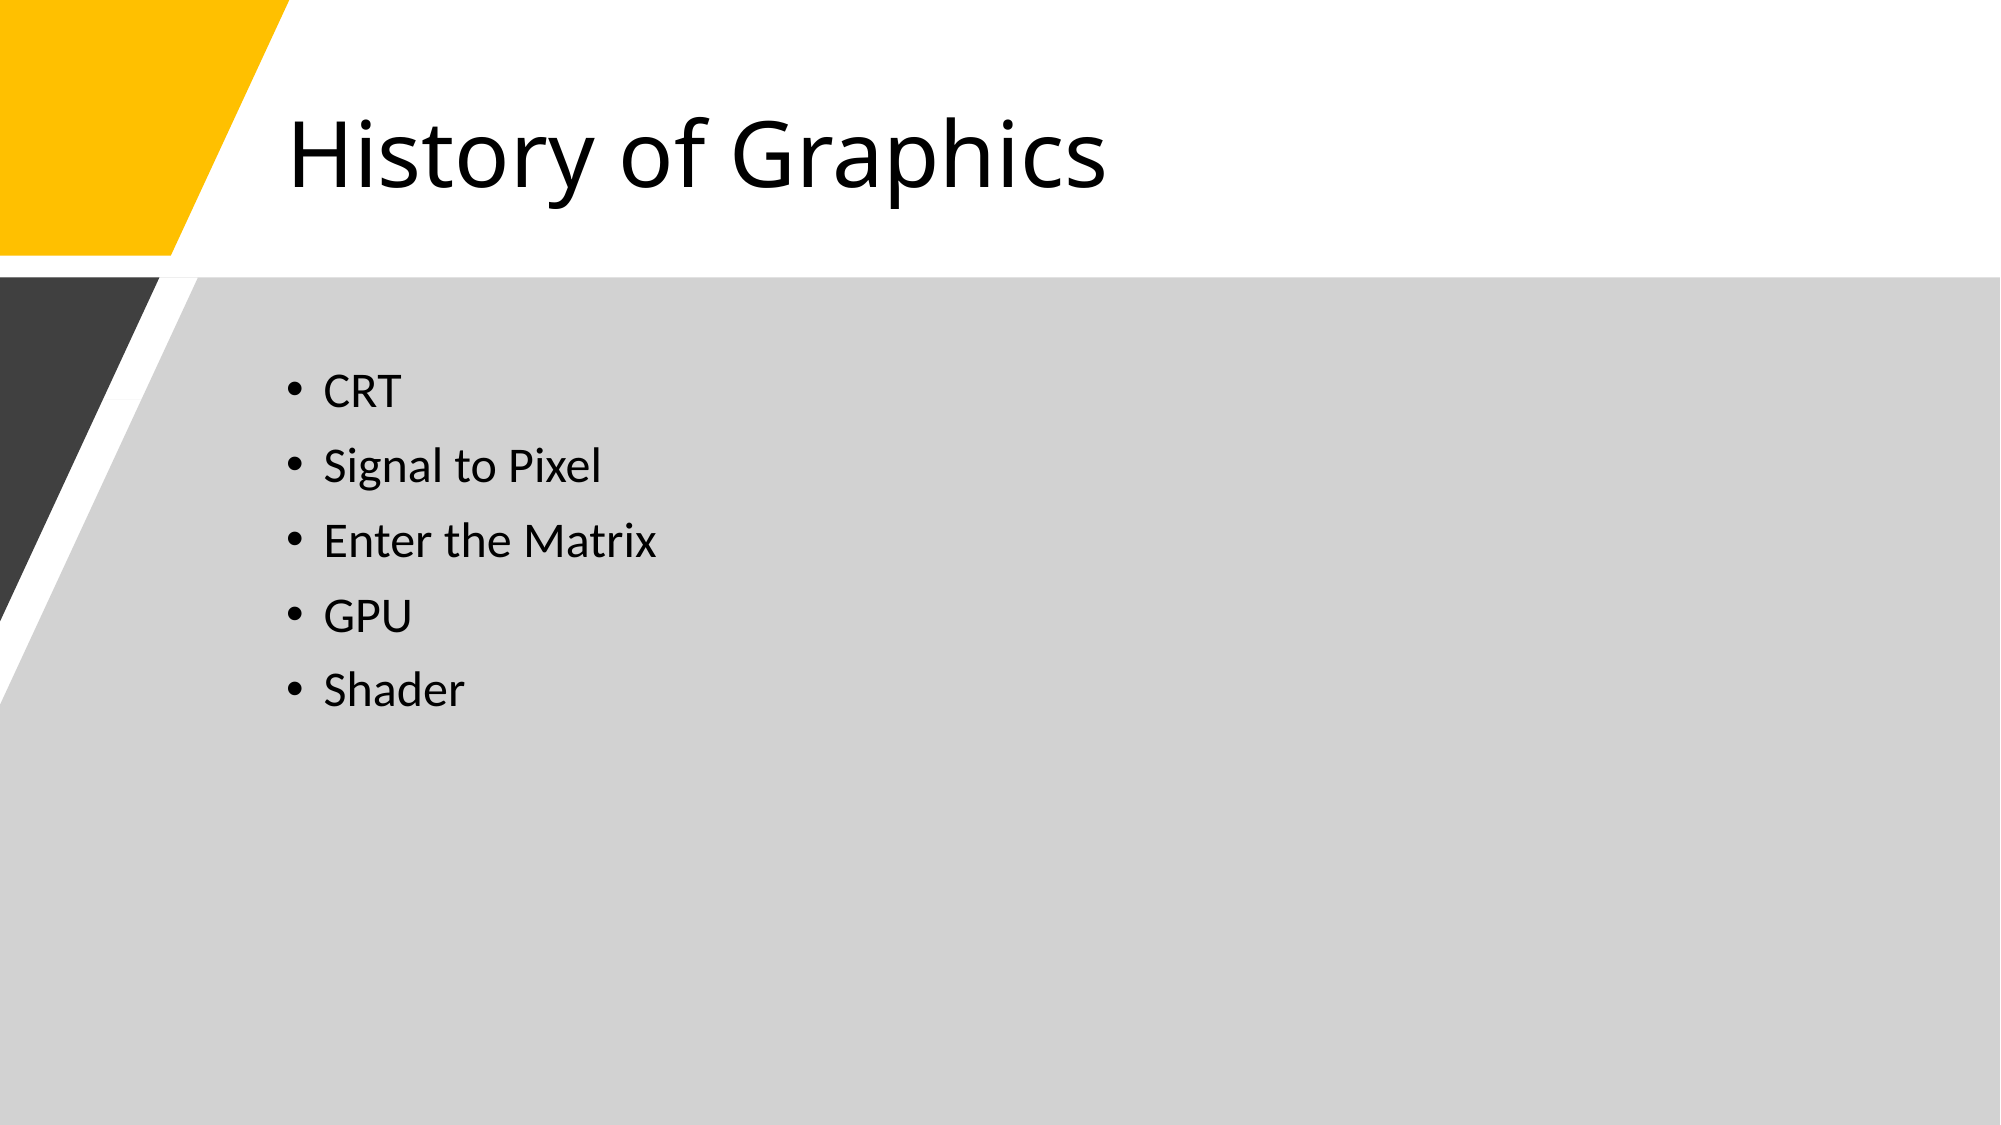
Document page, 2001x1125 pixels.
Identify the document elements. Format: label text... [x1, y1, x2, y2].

text_box [0, 276, 162, 622]
text_box [0, 276, 2000, 1125]
list CRT Signal to Pixel Enter the Matrix GPU Shader [271, 356, 1808, 1020]
text_box [0, 0, 291, 257]
title History of Graphics [271, 60, 1808, 255]
